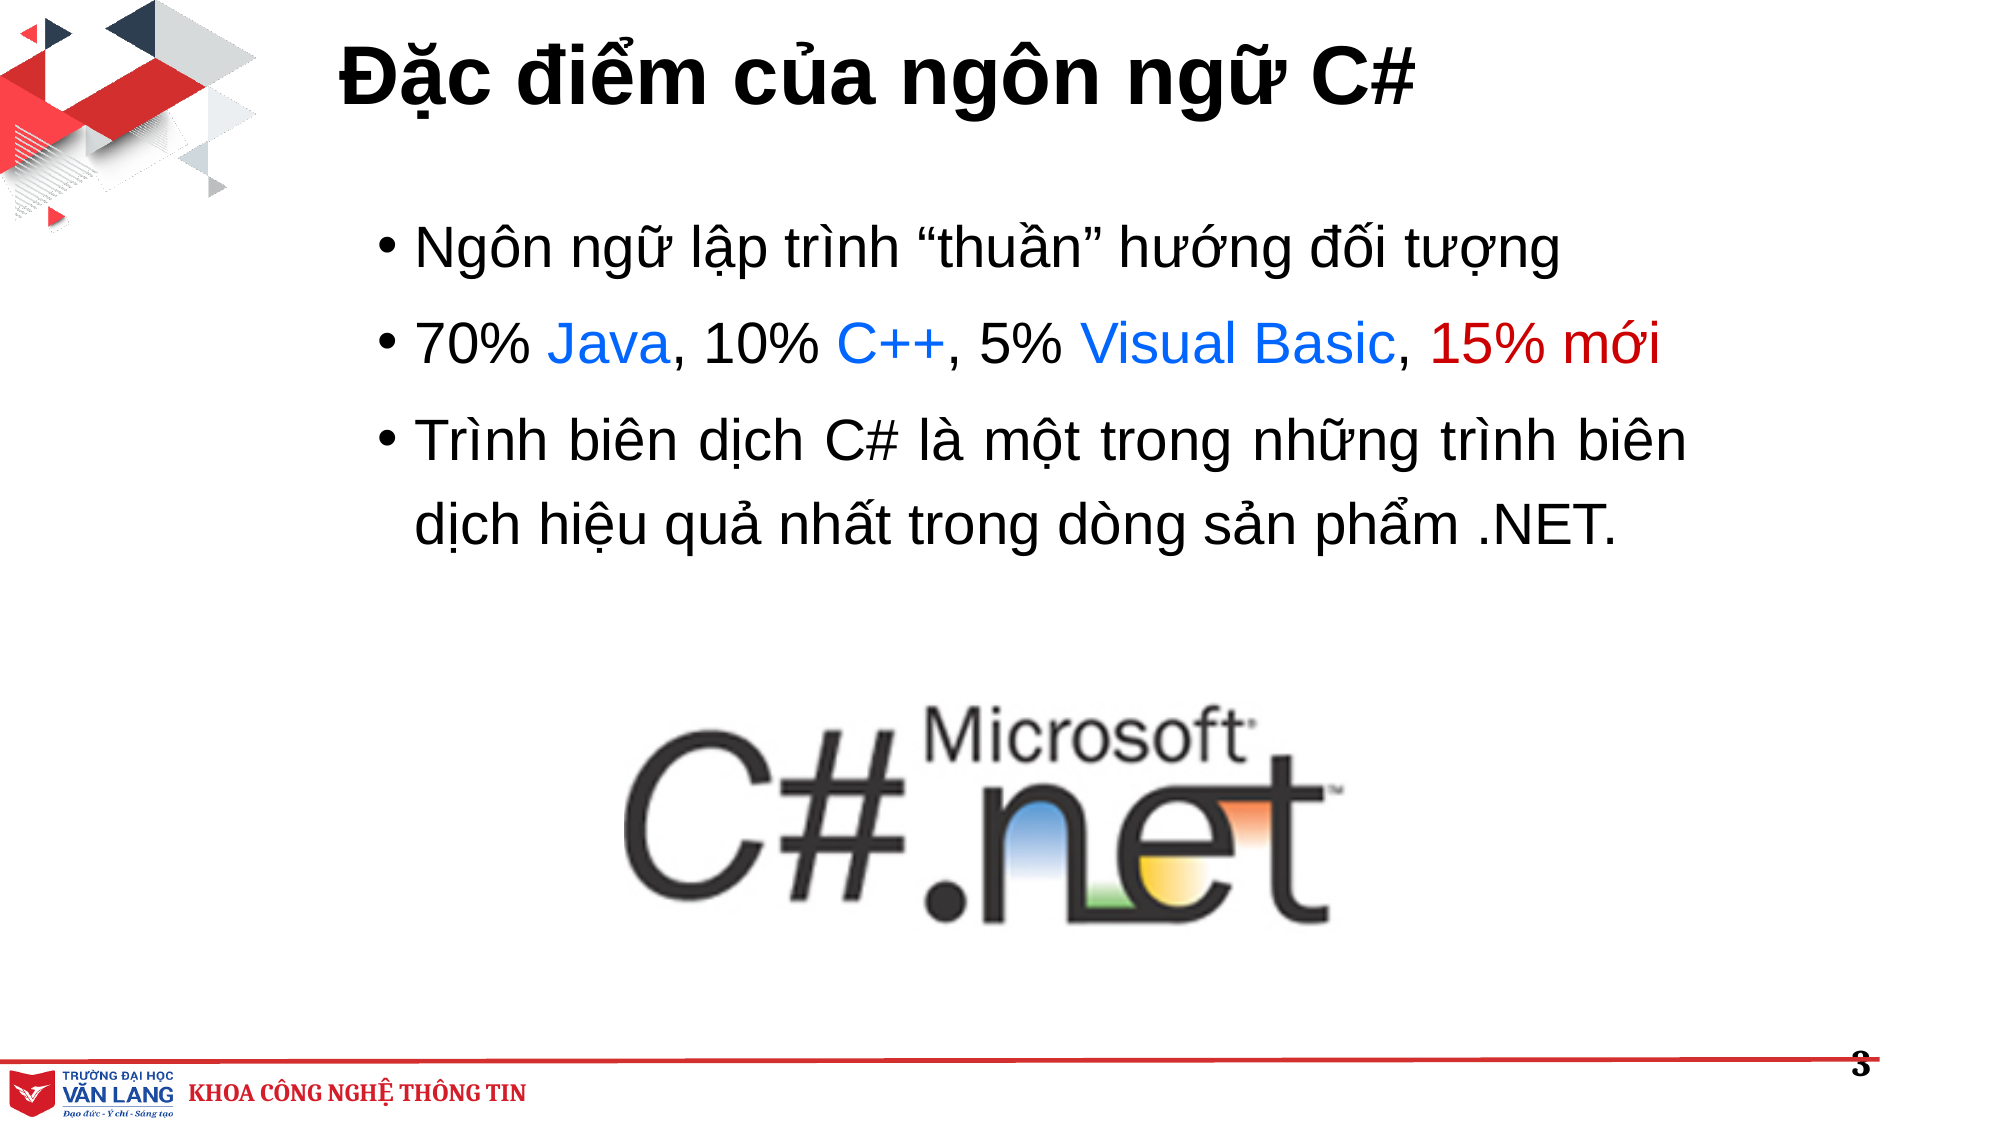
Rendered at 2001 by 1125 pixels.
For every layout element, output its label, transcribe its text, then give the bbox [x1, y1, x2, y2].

picture [0, 0, 256, 233]
picture [8, 1069, 173, 1118]
picture [624, 566, 1350, 1050]
list Ngôn ngữ lập trình “thuần” hướng đối tượng 70% Java, 10% C++, 5% Visual Basic, 15% mới Trình biên dịch C# là một trong những trình biên dịch hiệu quả nhất trong dòng sản phẩm .NET. [362, 187, 1705, 1028]
title Đặc điểm của ngôn ngữ C# [324, 24, 1750, 155]
